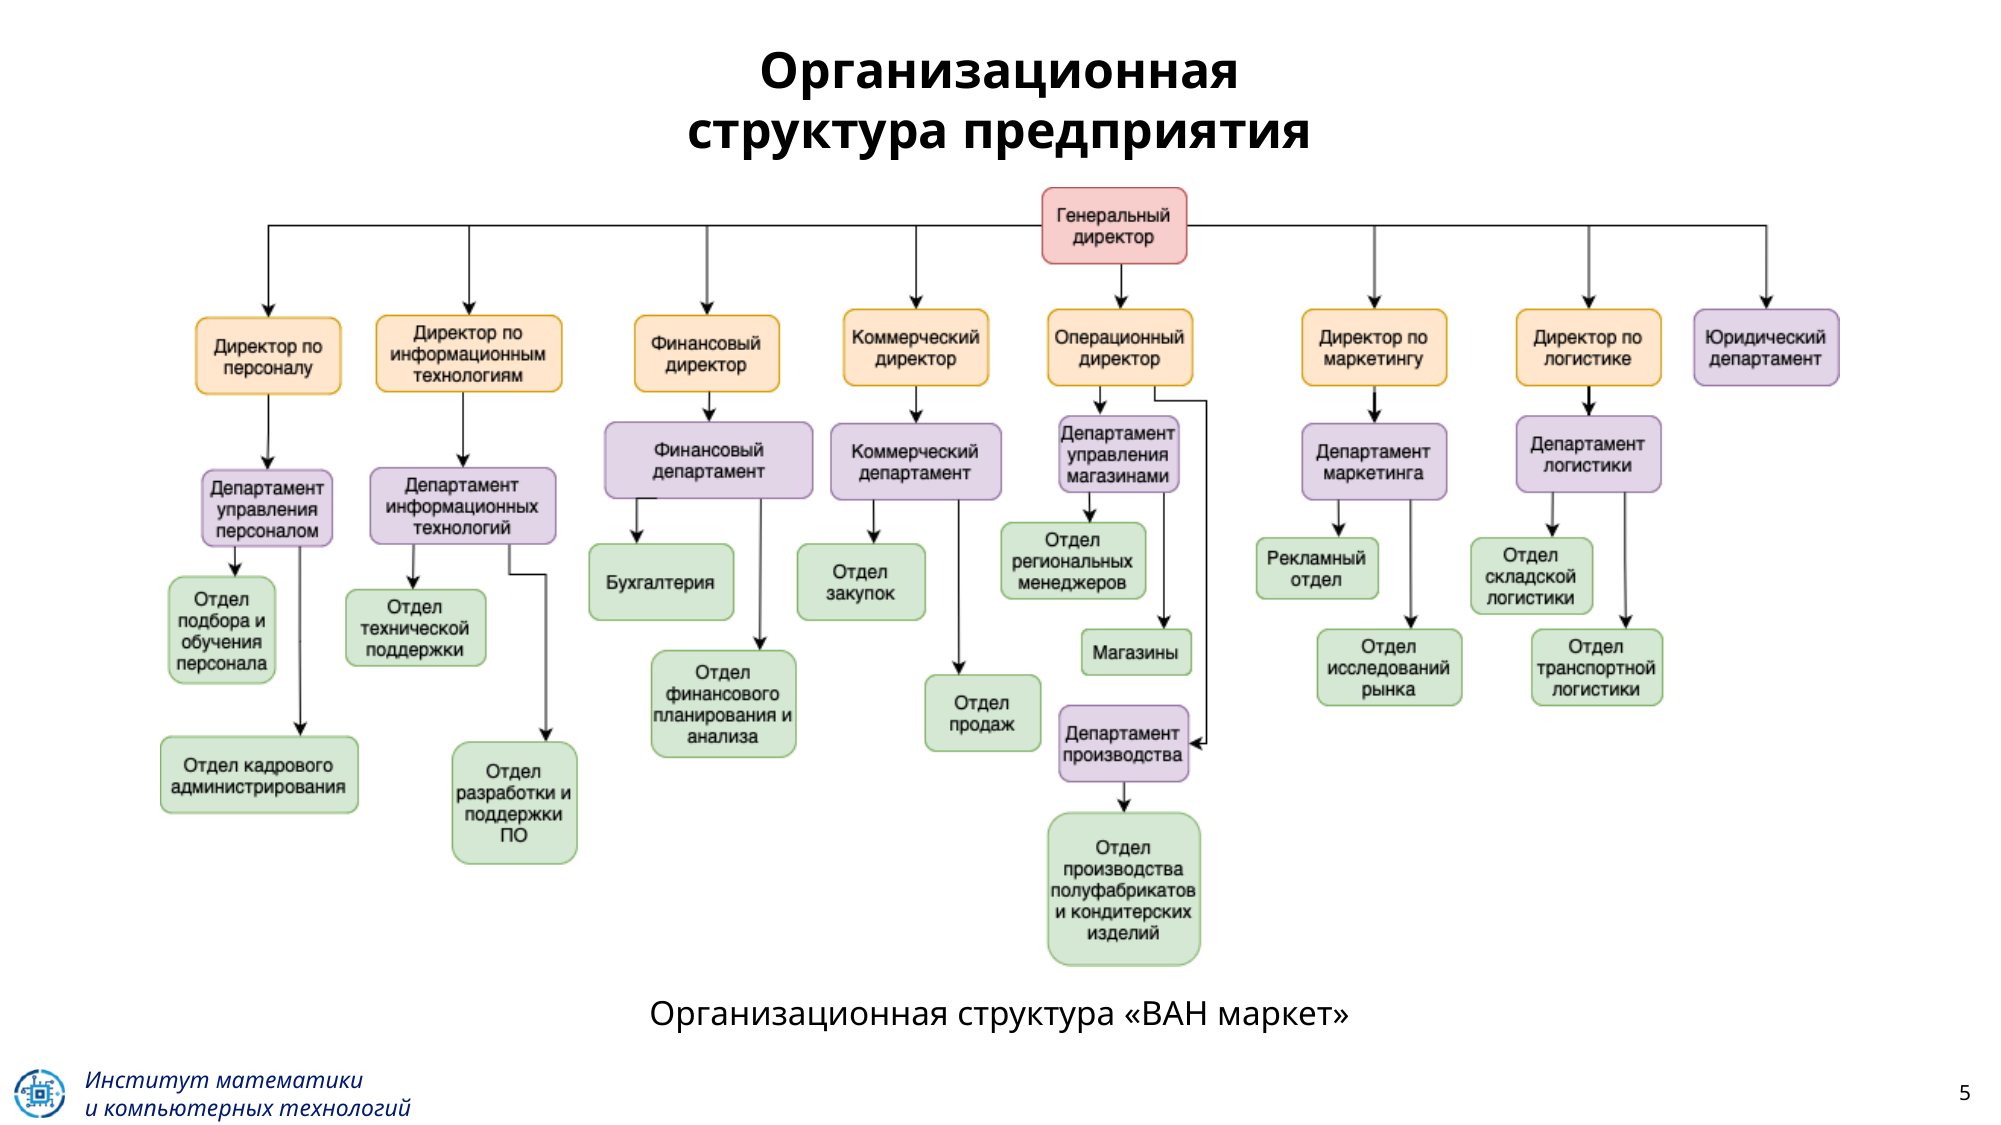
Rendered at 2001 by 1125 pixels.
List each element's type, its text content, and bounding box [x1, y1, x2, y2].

picture [160, 187, 1840, 967]
text_box Организационная структура предприятия [653, 23, 1347, 174]
text_box 5 [1947, 1063, 1998, 1125]
text_box Организационная структура «ВАН маркет» [477, 984, 1523, 1040]
text_box Институт математики и компьютерных технологий [69, 1058, 1071, 1125]
picture [14, 1069, 65, 1119]
